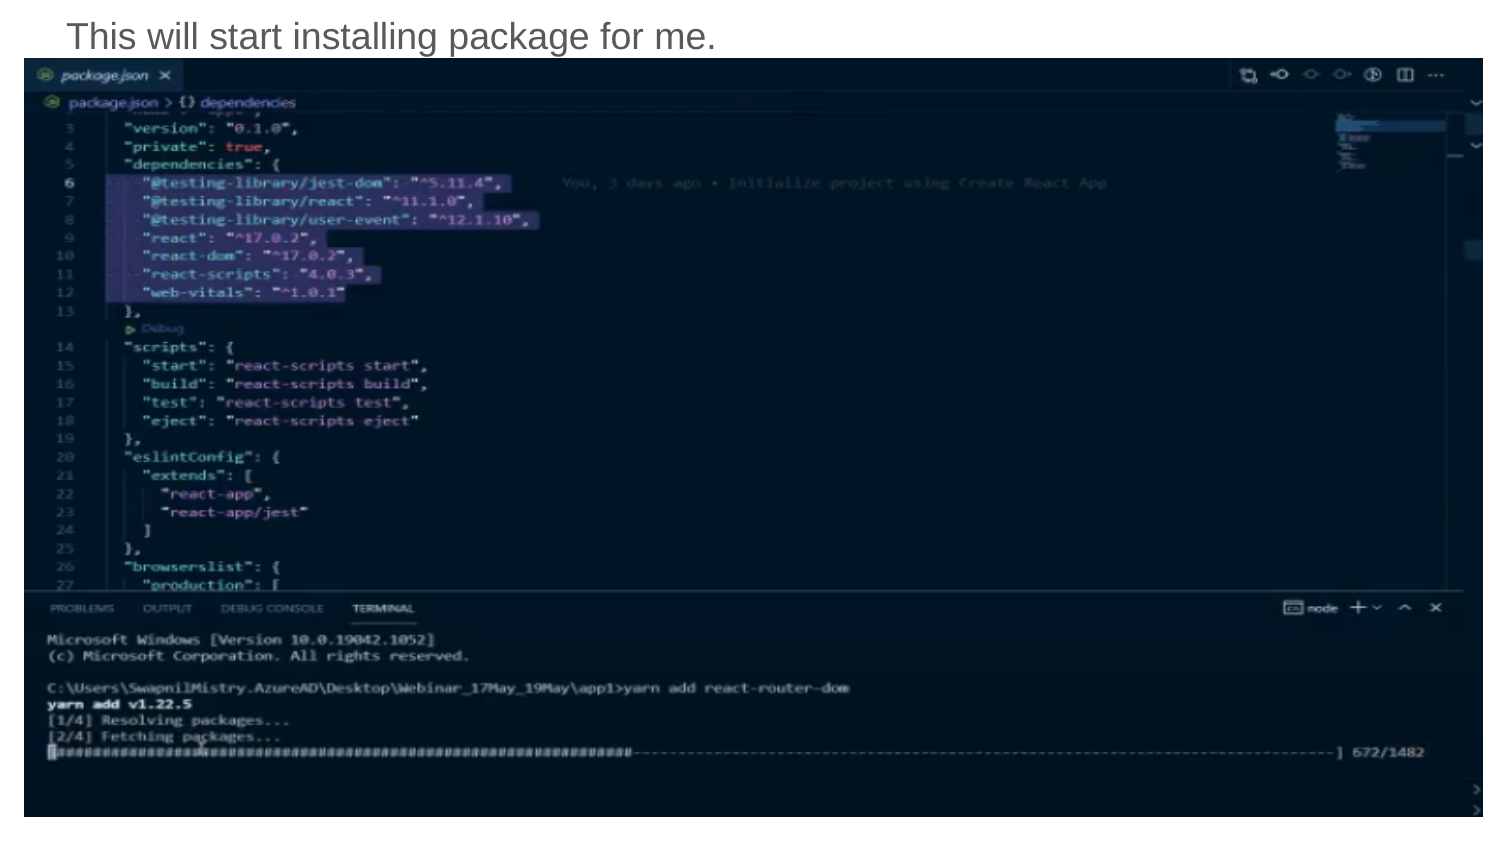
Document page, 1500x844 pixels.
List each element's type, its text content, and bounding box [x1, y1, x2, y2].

picture [24, 58, 1483, 817]
title This will start installing package for me. [51, 0, 1449, 57]
